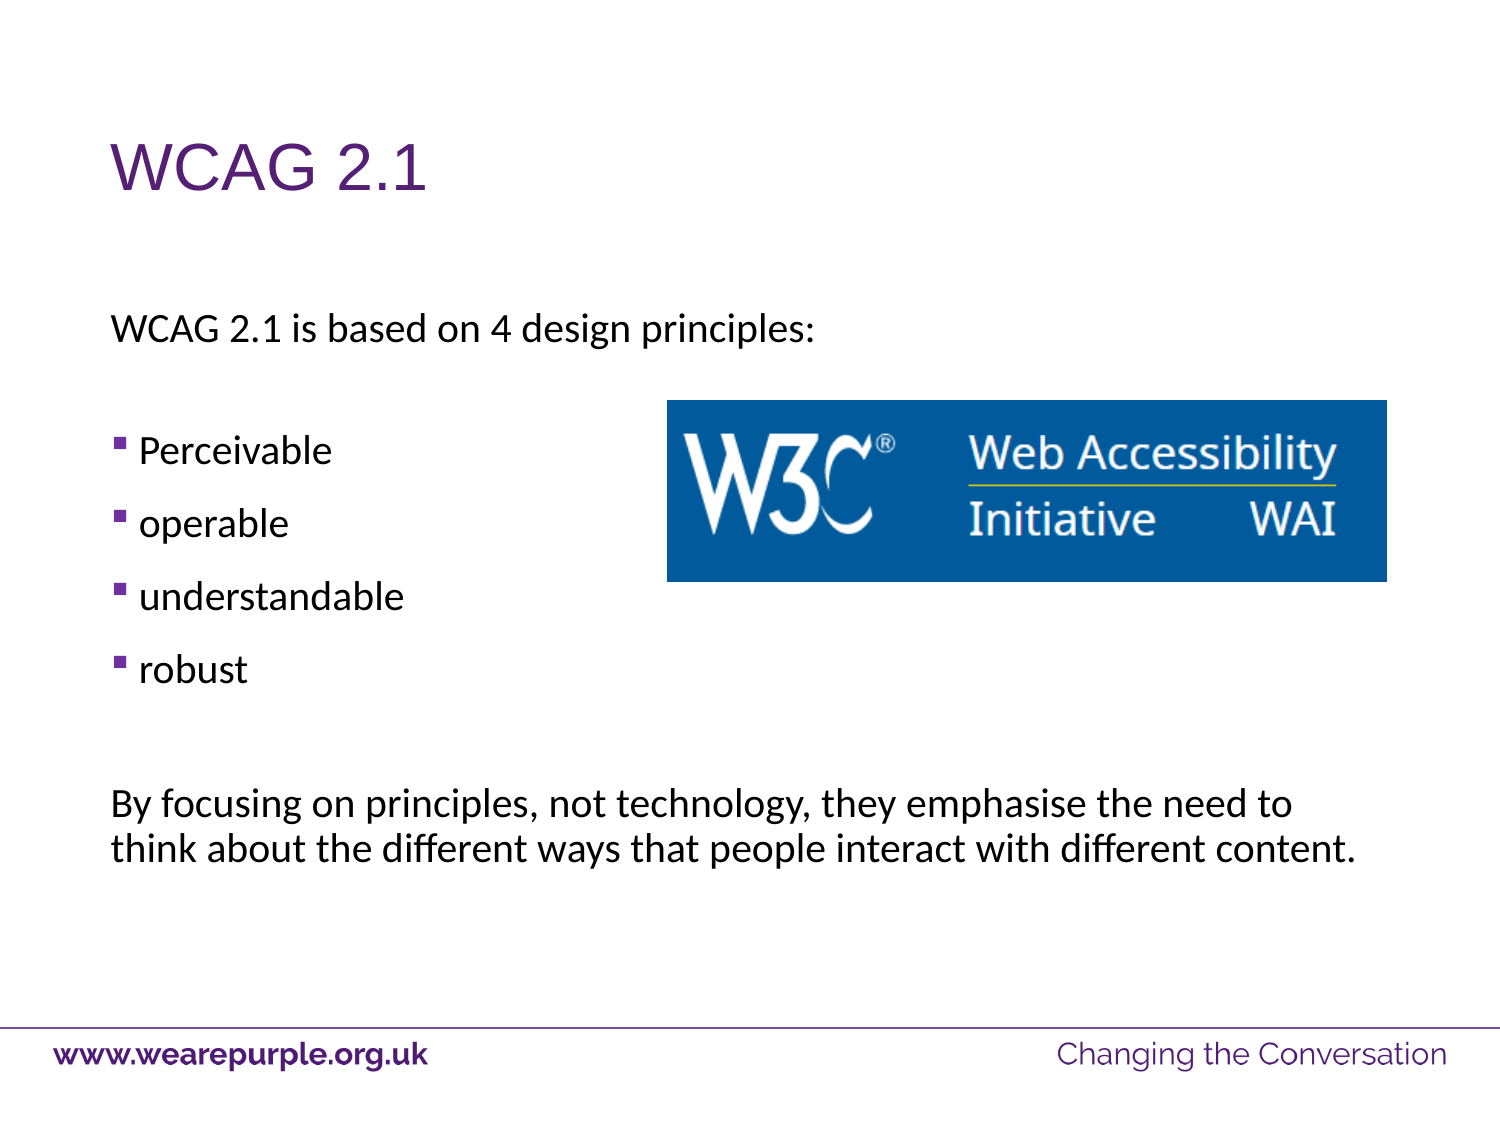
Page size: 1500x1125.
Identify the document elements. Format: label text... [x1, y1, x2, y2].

title WCAG 2.1 [102, 59, 1398, 278]
list WCAG 2.1 is based on 4 design principles: Perceivable operable understandable robust By focusing on principles, not technology, they emphasise the need to think about the different ways that people interact with different content. [102, 298, 1398, 1003]
picture [0, 1003, 1500, 1093]
picture [666, 400, 1387, 582]
